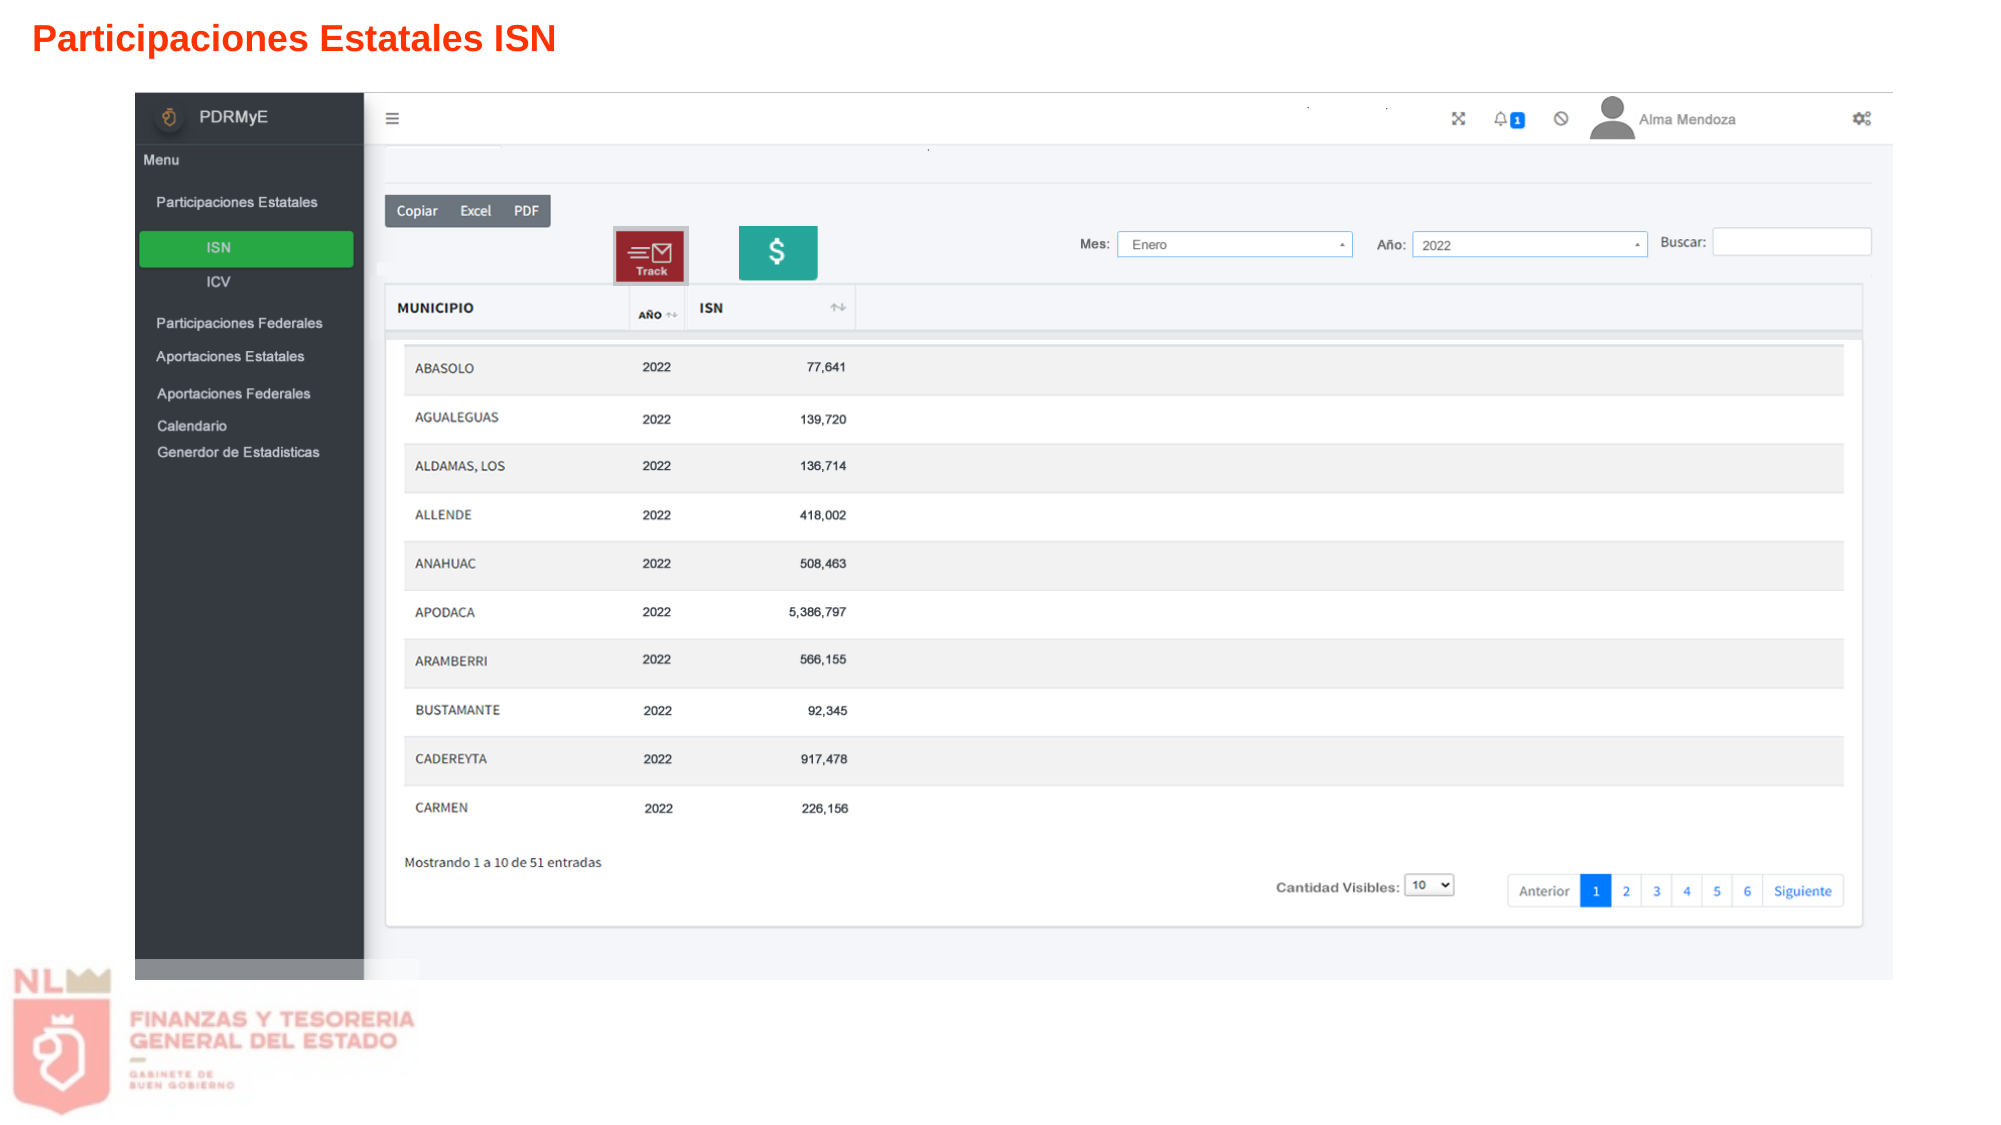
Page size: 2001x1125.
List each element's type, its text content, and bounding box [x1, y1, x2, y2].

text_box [135, 92, 1893, 980]
picture [613, 226, 689, 286]
picture [738, 226, 818, 283]
text_box [2, 958, 420, 1123]
text_box Participaciones Estatales ISN [17, 6, 821, 67]
